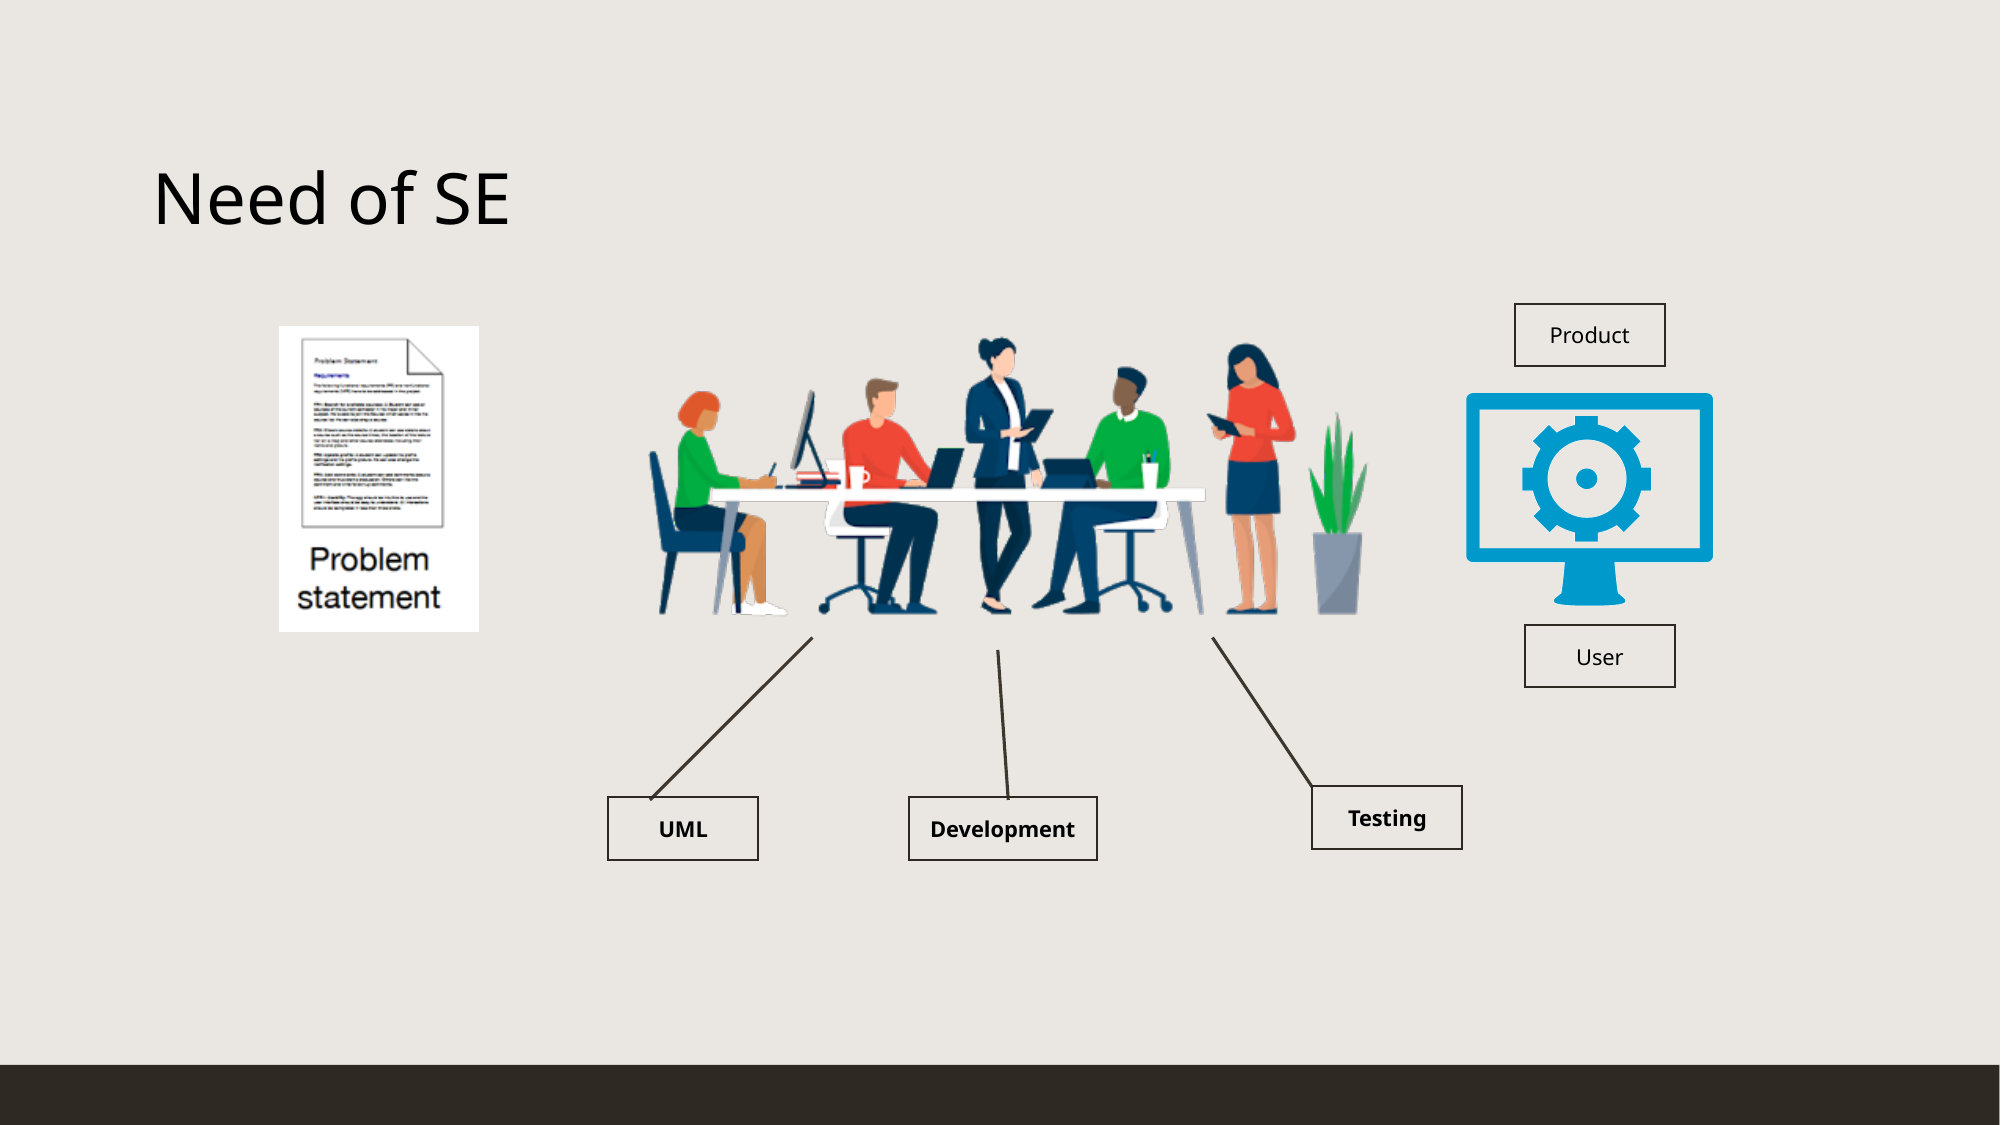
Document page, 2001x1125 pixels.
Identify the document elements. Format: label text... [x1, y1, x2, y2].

text_box User [1524, 624, 1676, 688]
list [278, 326, 479, 632]
text_box UML [607, 796, 759, 861]
picture [1462, 366, 1718, 622]
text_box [1212, 637, 1313, 788]
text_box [649, 637, 813, 800]
text_box Product [1514, 303, 1666, 366]
title Need of SE [137, 59, 1863, 248]
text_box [997, 649, 1009, 800]
picture [608, 260, 1409, 657]
text_box Testing [1311, 785, 1463, 850]
text_box Development [908, 796, 1098, 861]
